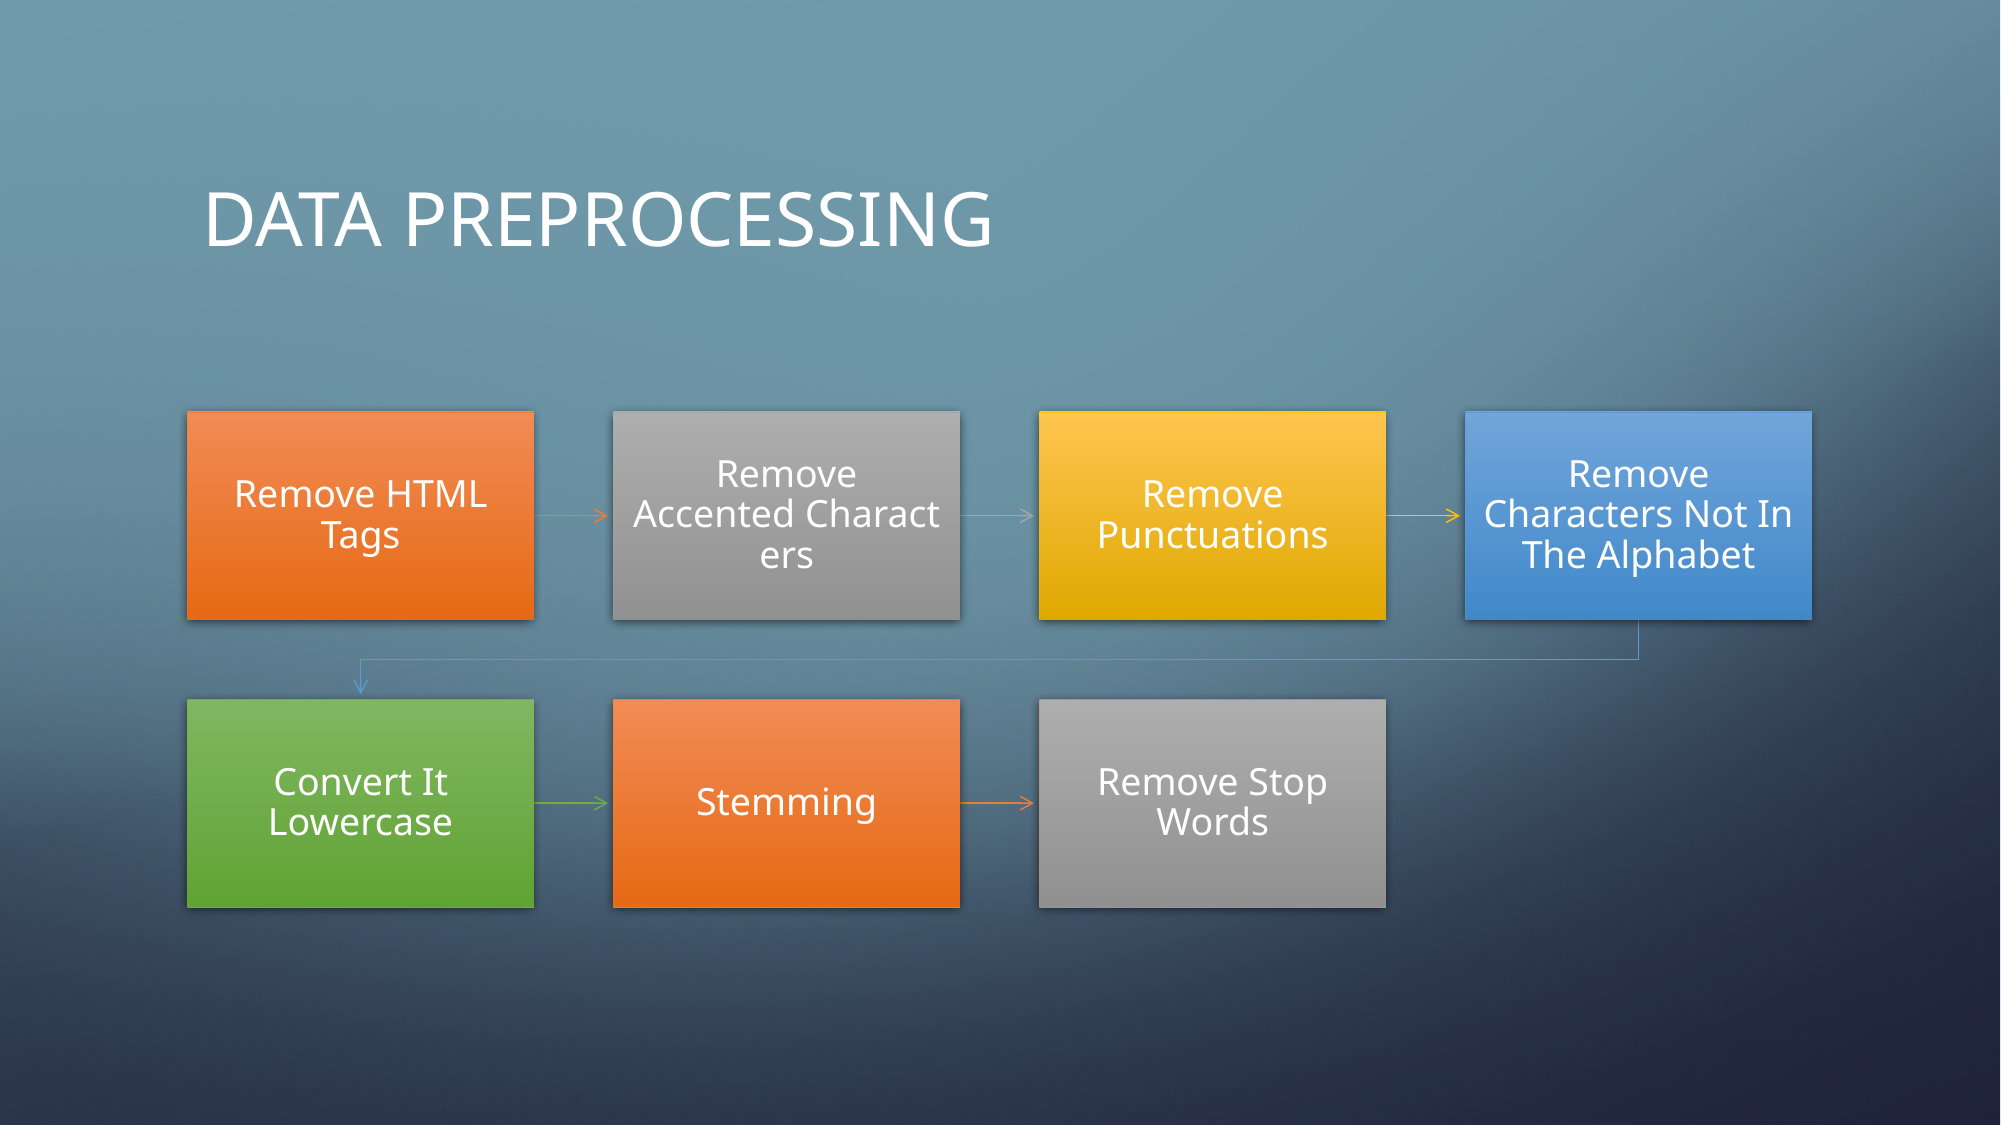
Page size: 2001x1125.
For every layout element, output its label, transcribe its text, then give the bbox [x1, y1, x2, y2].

text_box [0, 0, 2000, 1125]
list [186, 368, 1813, 951]
title Data PreProcessıng [187, 101, 1813, 344]
